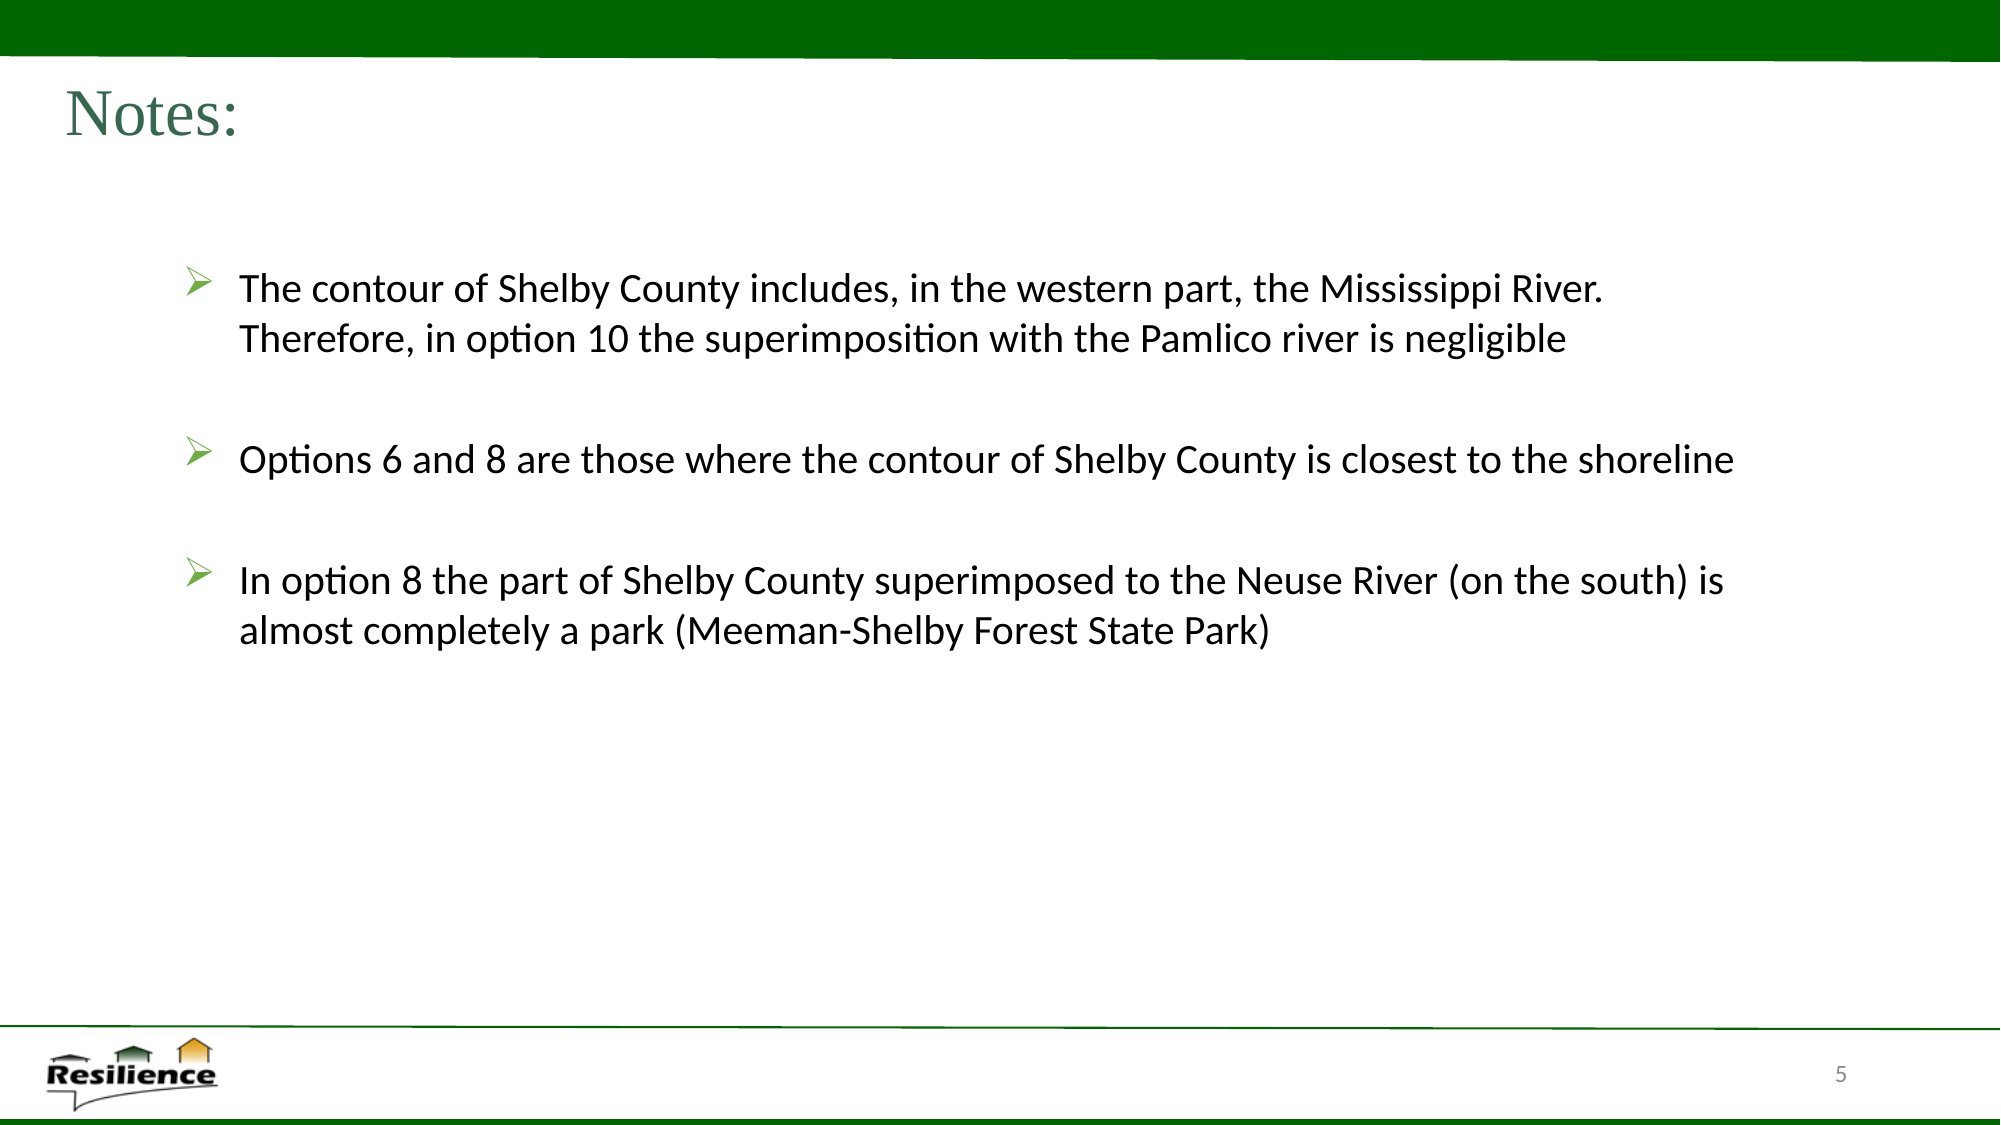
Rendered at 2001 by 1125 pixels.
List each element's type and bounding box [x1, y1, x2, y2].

text_box [0, 0, 2000, 1125]
